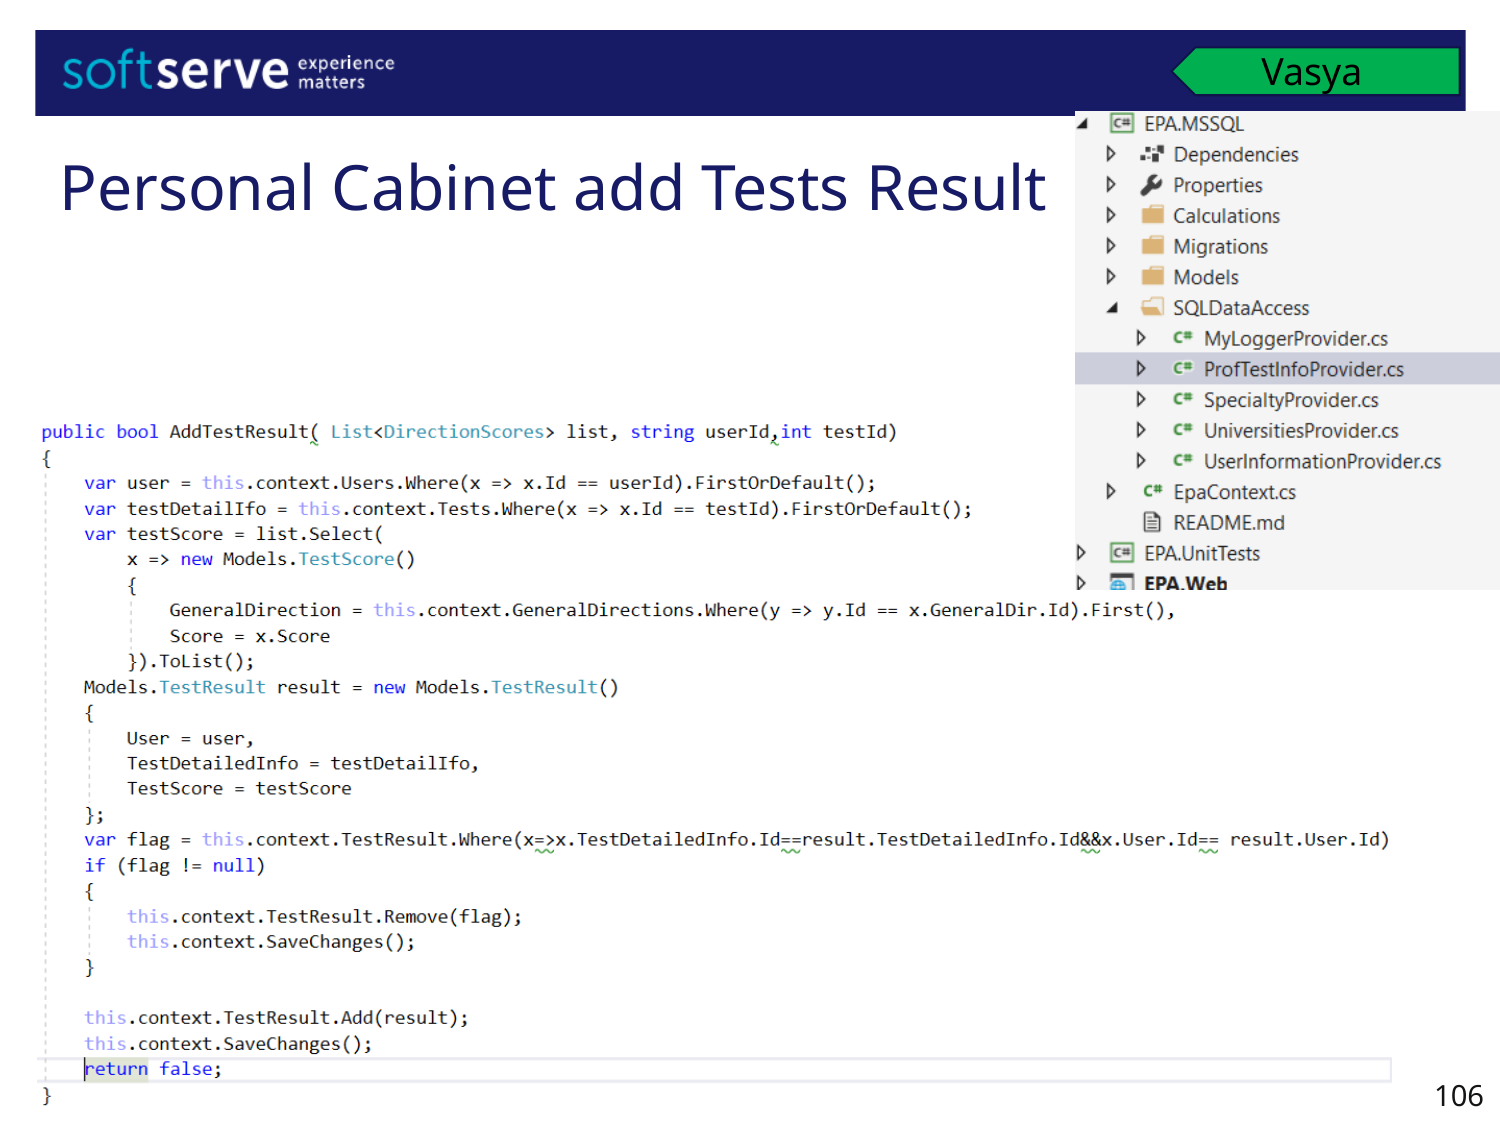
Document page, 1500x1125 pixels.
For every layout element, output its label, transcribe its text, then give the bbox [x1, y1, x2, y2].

slide_number 106 [1419, 1070, 1500, 1125]
picture [37, 111, 1500, 1125]
subtitle Personal Cabinet add Tests Result [44, 148, 1075, 224]
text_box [1171, 40, 1460, 102]
